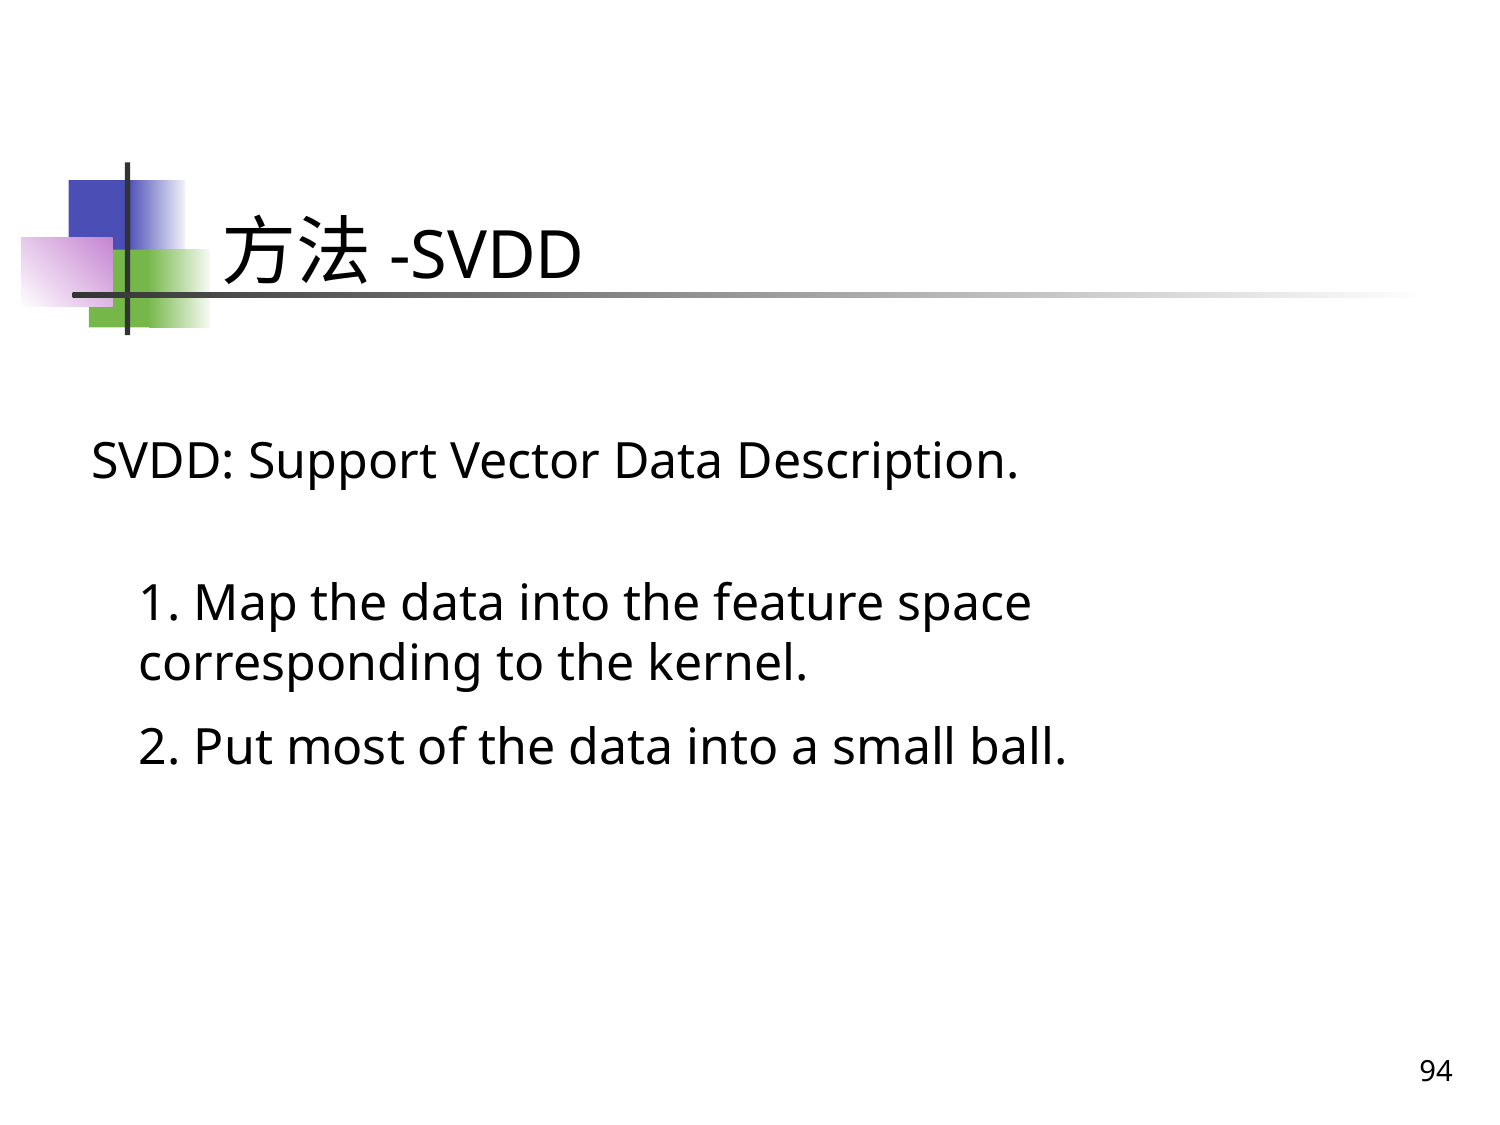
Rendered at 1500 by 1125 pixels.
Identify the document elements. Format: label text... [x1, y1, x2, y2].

text_box 方法-SVDD [206, 196, 1282, 302]
text_box SVDD: Support Vector Data Description. [76, 420, 1247, 496]
slide_number 94 [1155, 1024, 1468, 1100]
text_box 1. Map the data into the feature space corresponding to the kernel. 2. Put most of the data into a small ball. [123, 562, 1376, 783]
